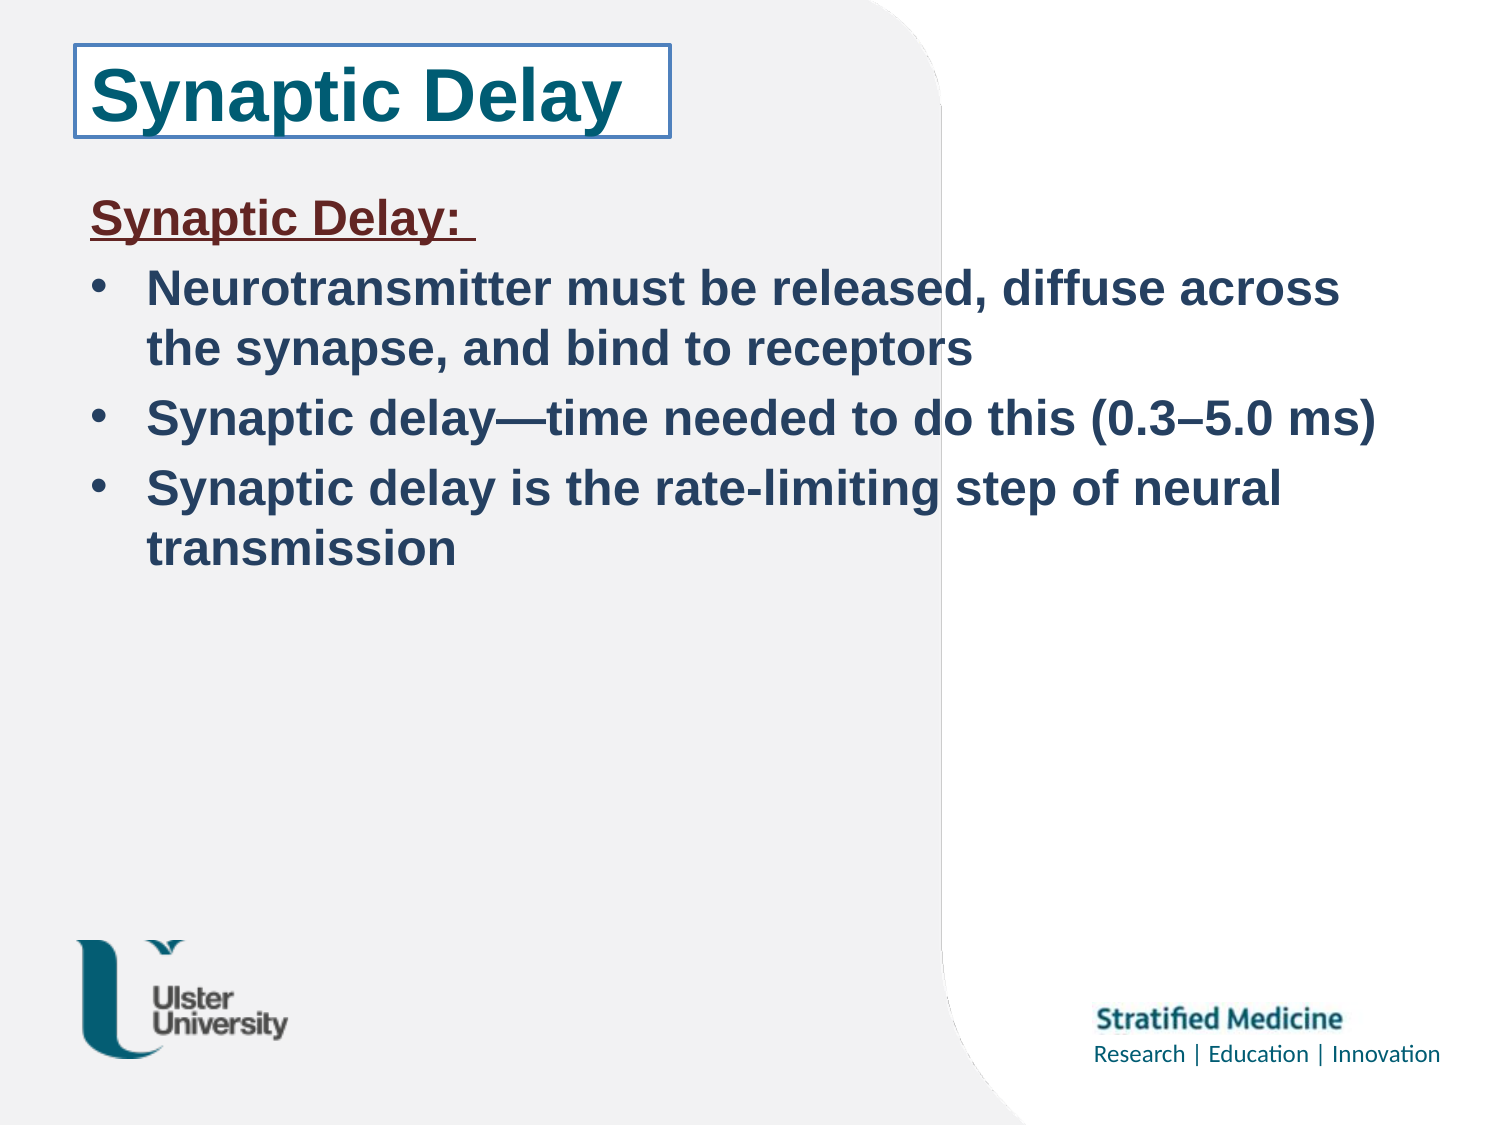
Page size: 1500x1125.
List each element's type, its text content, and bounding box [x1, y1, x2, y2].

list Synaptic Delay: Neurotransmitter must be released, diffuse across the synapse, and bind to receptors Synaptic delay—time needed to do this (0.3–5.0 ms) Synaptic delay is the rate-limiting step of neural transmission [75, 178, 1434, 652]
title Synaptic Delay [73, 43, 672, 139]
picture [1092, 1002, 1365, 1035]
picture [0, 0, 1026, 1125]
